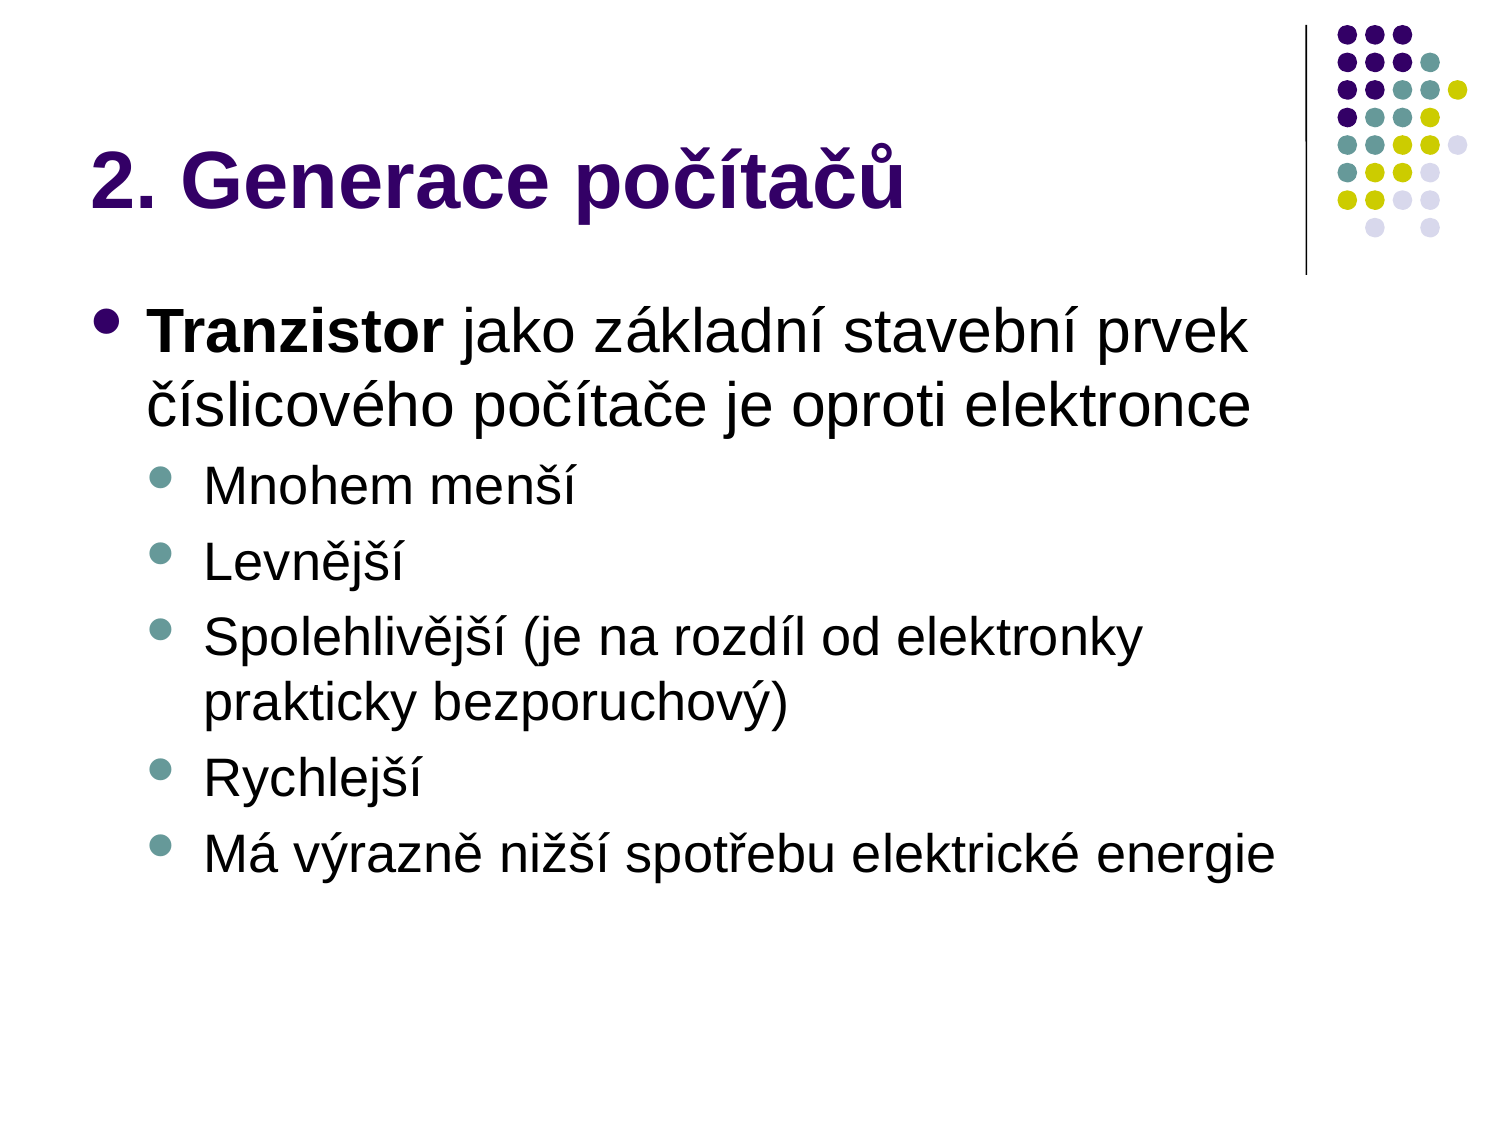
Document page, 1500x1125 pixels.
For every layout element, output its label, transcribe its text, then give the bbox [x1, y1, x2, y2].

list Tranzistor jako základní stavební prvek číslicového počítače je oproti elektronce Mnohem menší Levnější Spolehlivější (je na rozdíl od elektronky prakticky bezporuchový) Rychlejší Má výrazně nižší spotřebu elektrické energie [75, 282, 1306, 1006]
title 2. Generace počítačů [75, 20, 1313, 233]
